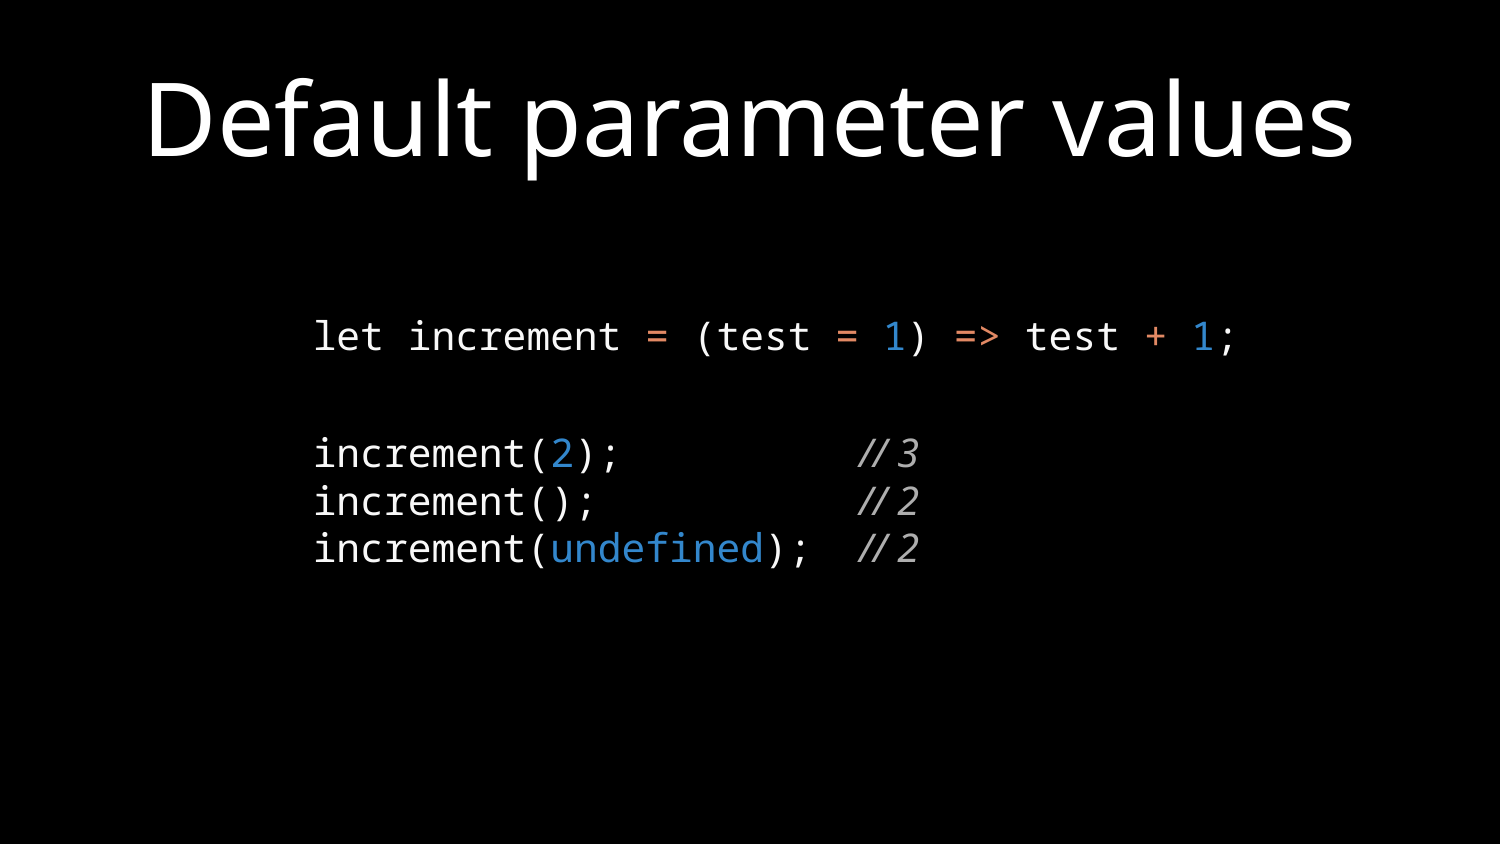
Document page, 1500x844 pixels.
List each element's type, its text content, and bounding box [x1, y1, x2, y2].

text_box let increment = (test = 1) => test + 1; increment(2); // 3 increment(); // 2 increment(undefined); // 2 [307, 298, 1500, 584]
title Default parameter values [109, 21, 1391, 209]
